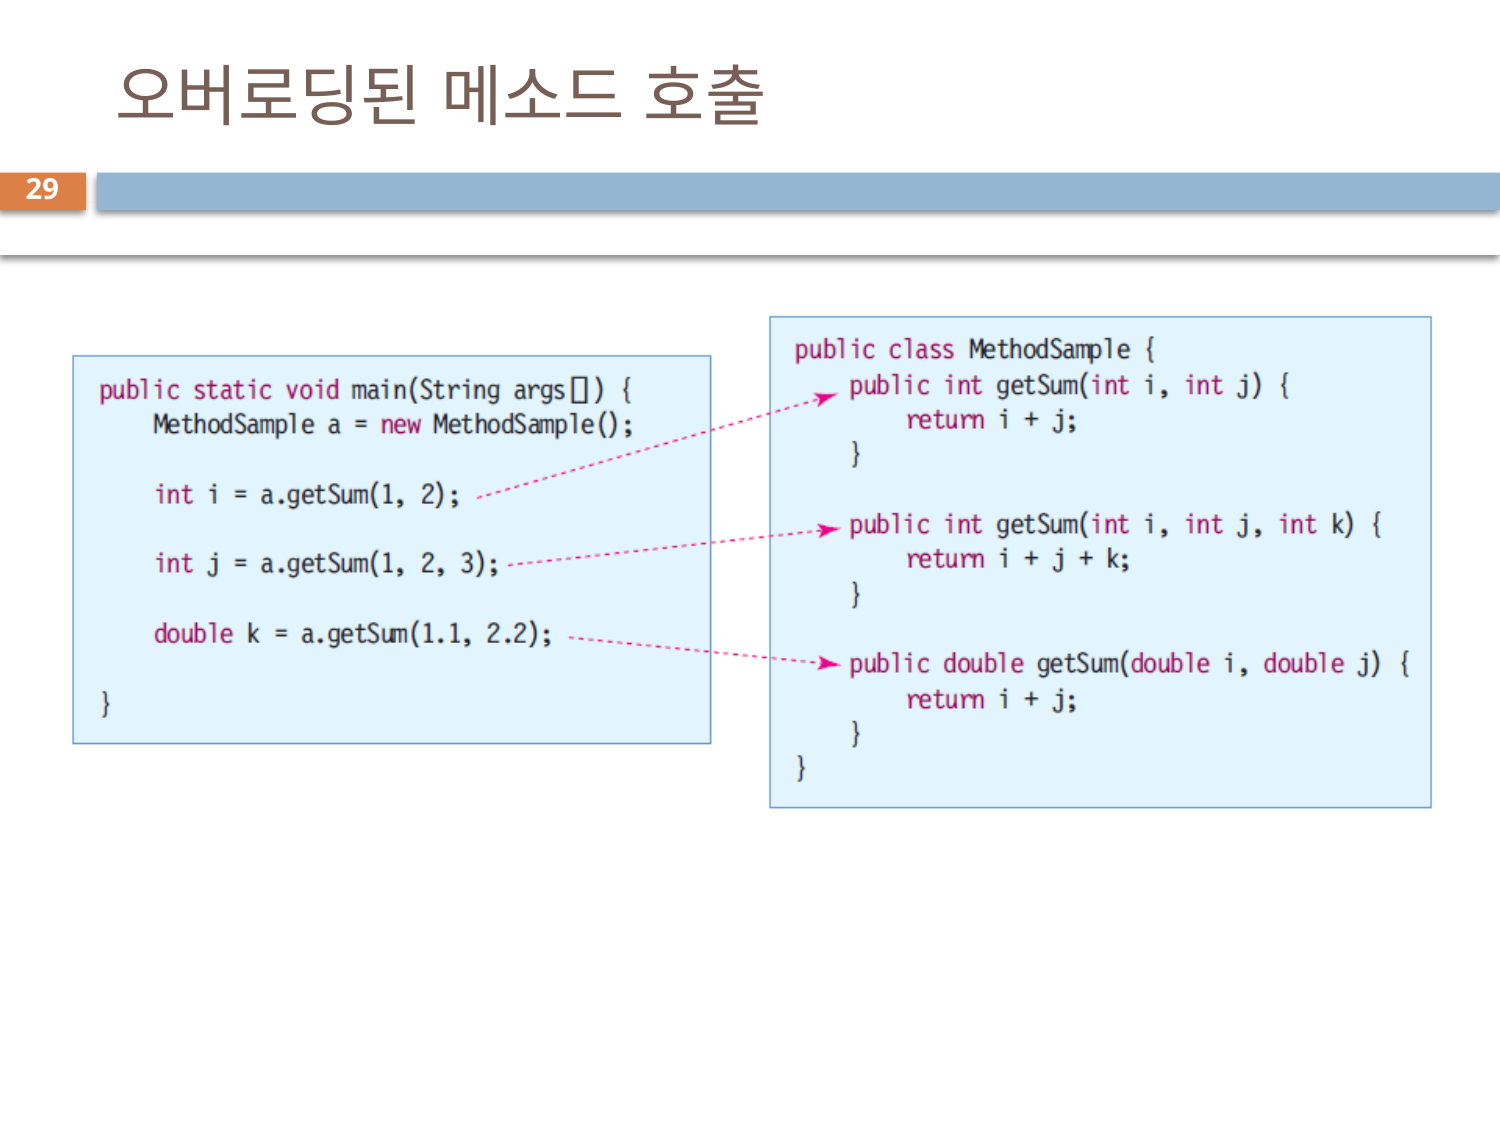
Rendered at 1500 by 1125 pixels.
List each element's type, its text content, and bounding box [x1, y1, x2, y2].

title 오버로딩된 메소드 호출 [100, 37, 1438, 149]
picture [45, 295, 1455, 830]
slide_number 29 [0, 170, 87, 211]
